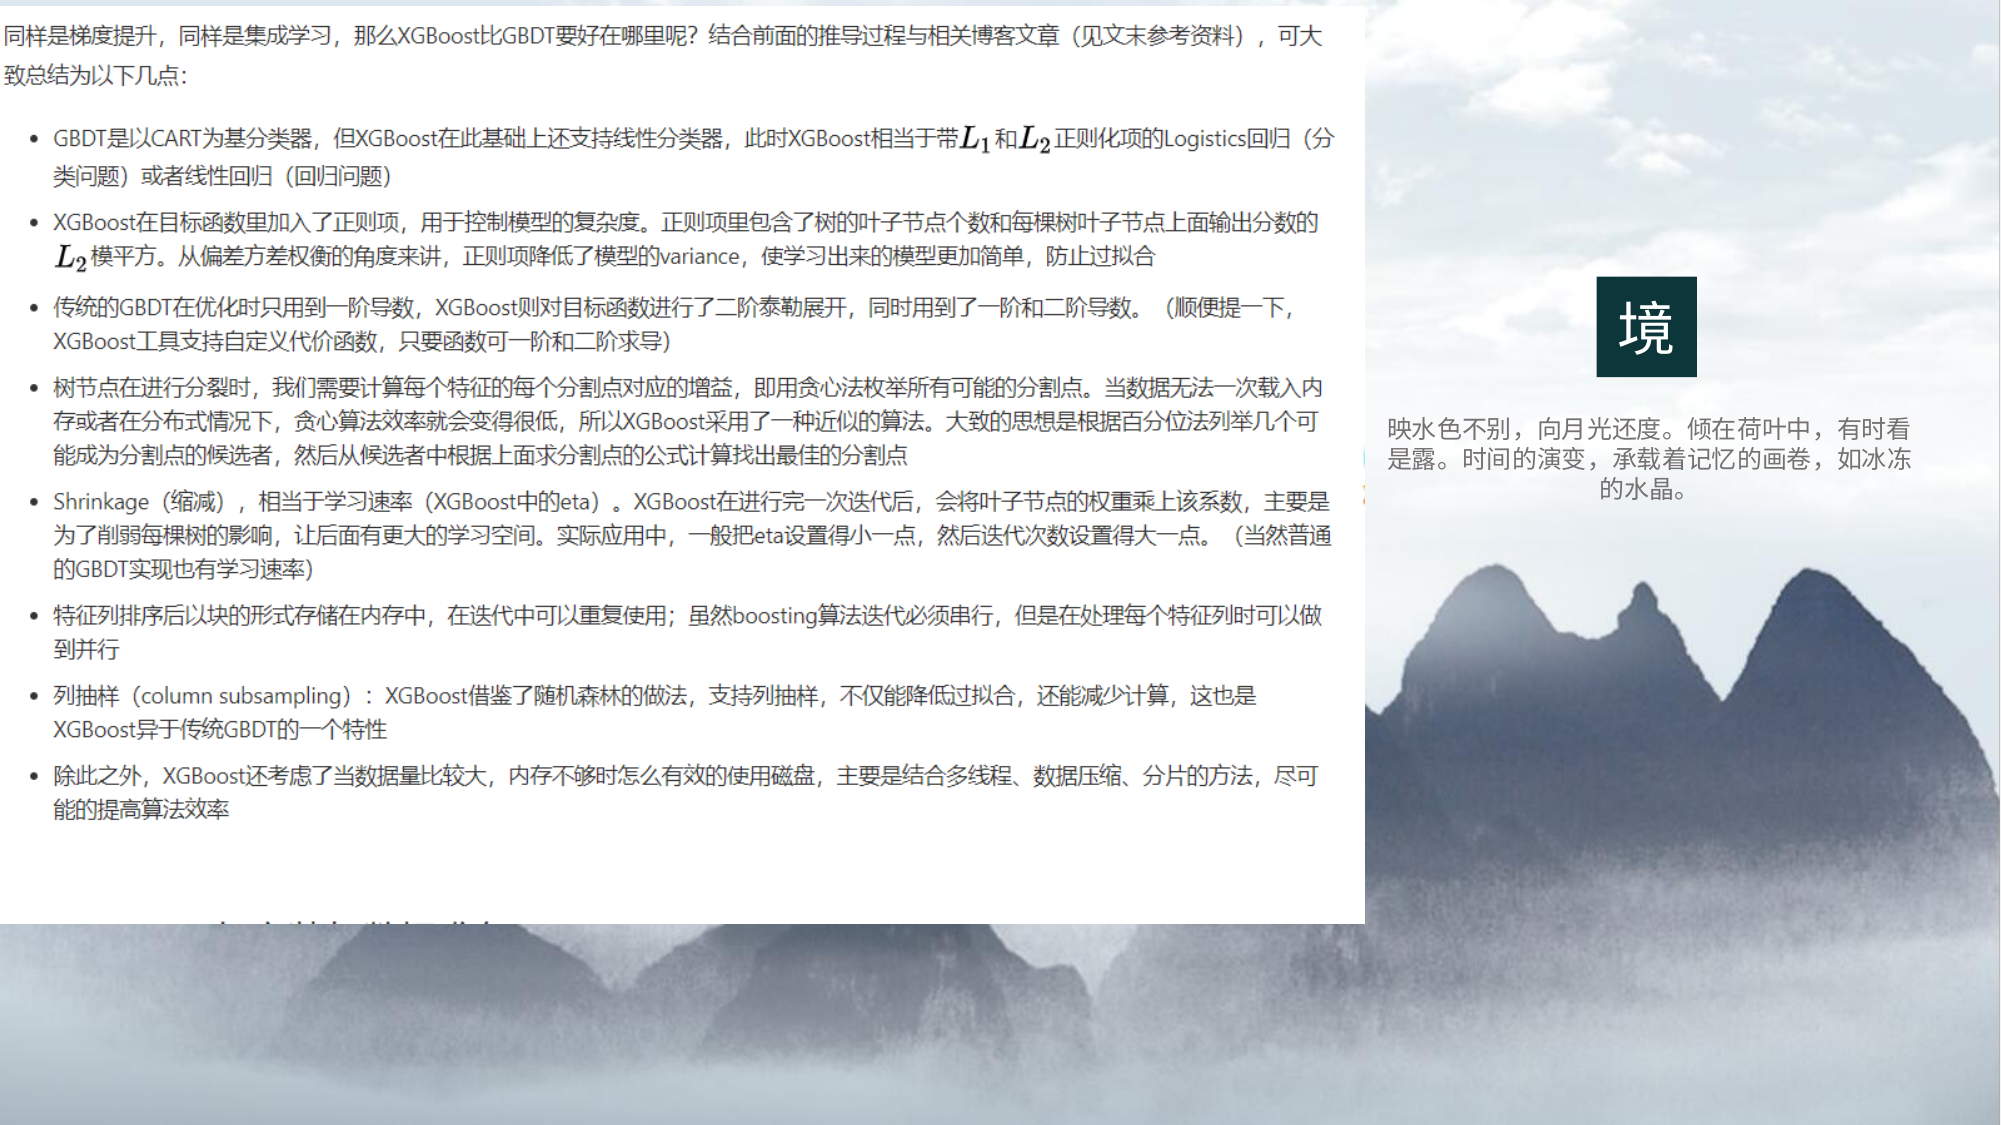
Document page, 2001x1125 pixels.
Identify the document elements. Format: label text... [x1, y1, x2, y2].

text_box 境 [1596, 276, 1698, 378]
text_box 映水色不别，向月光还度。倾在荷叶中，有时看是露。时间的演变，承载着记忆的画卷，如冰冻的水晶。 [1365, 406, 1935, 512]
picture [0, 0, 2001, 1125]
